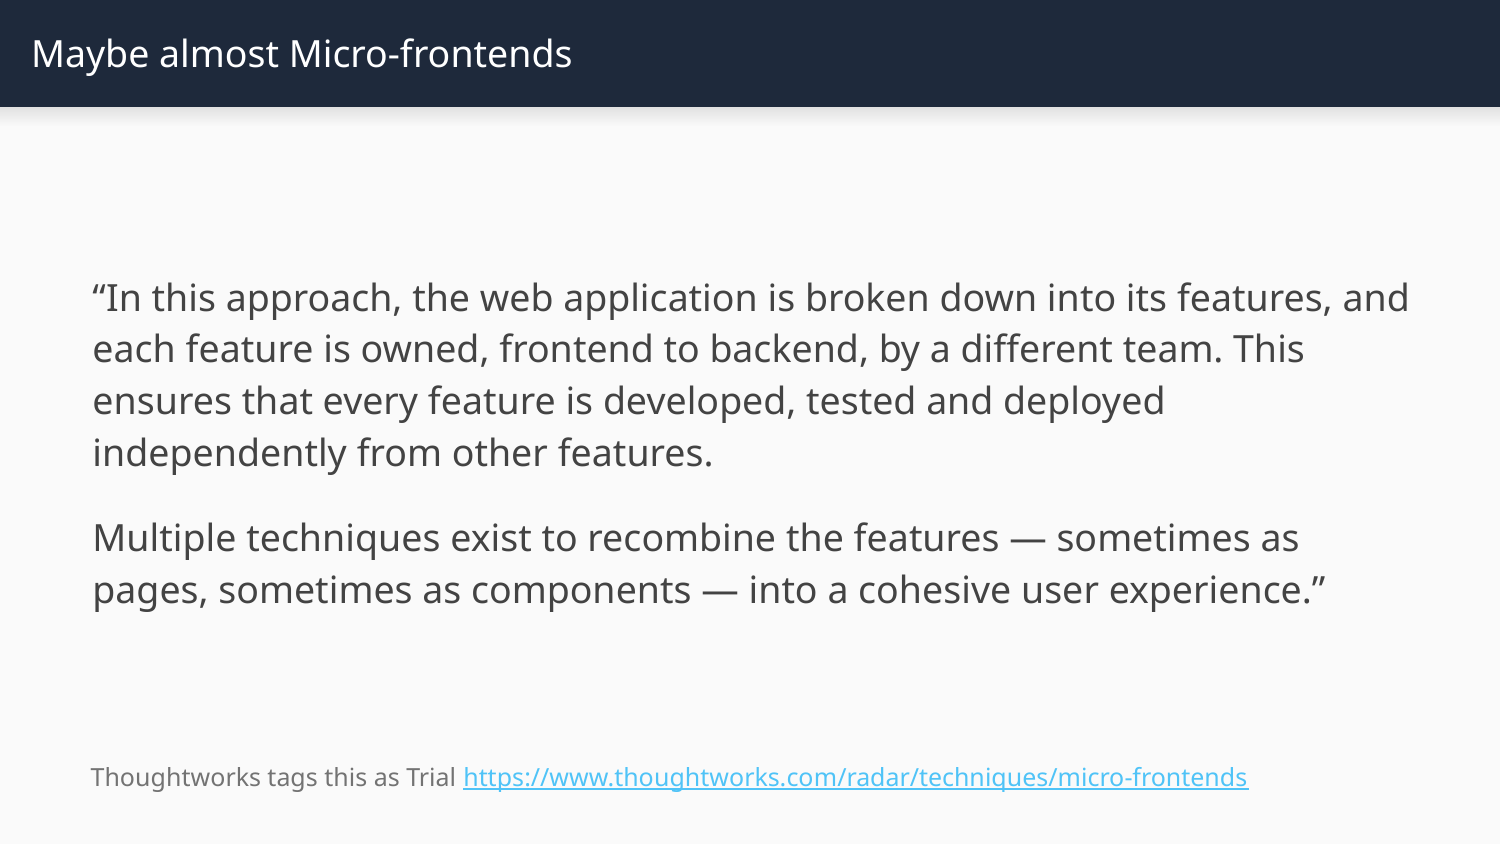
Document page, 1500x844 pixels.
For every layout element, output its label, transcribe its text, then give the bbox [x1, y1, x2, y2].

list “In this approach, the web application is broken down into its features, and each feature is owned, frontend to backend, by a different team. This ensures that every feature is developed, tested and deployed independently from other features. Multiple techniques exist to recombine the features — sometimes as pages, sometimes as components — into a cohesive user experience.” [77, 251, 1427, 632]
title Maybe almost Micro-frontends [16, 2, 1464, 102]
list Thoughtworks tags this as Trial https://www.thoughtworks.com/radar/techniques/micro-frontends [75, 741, 1425, 803]
